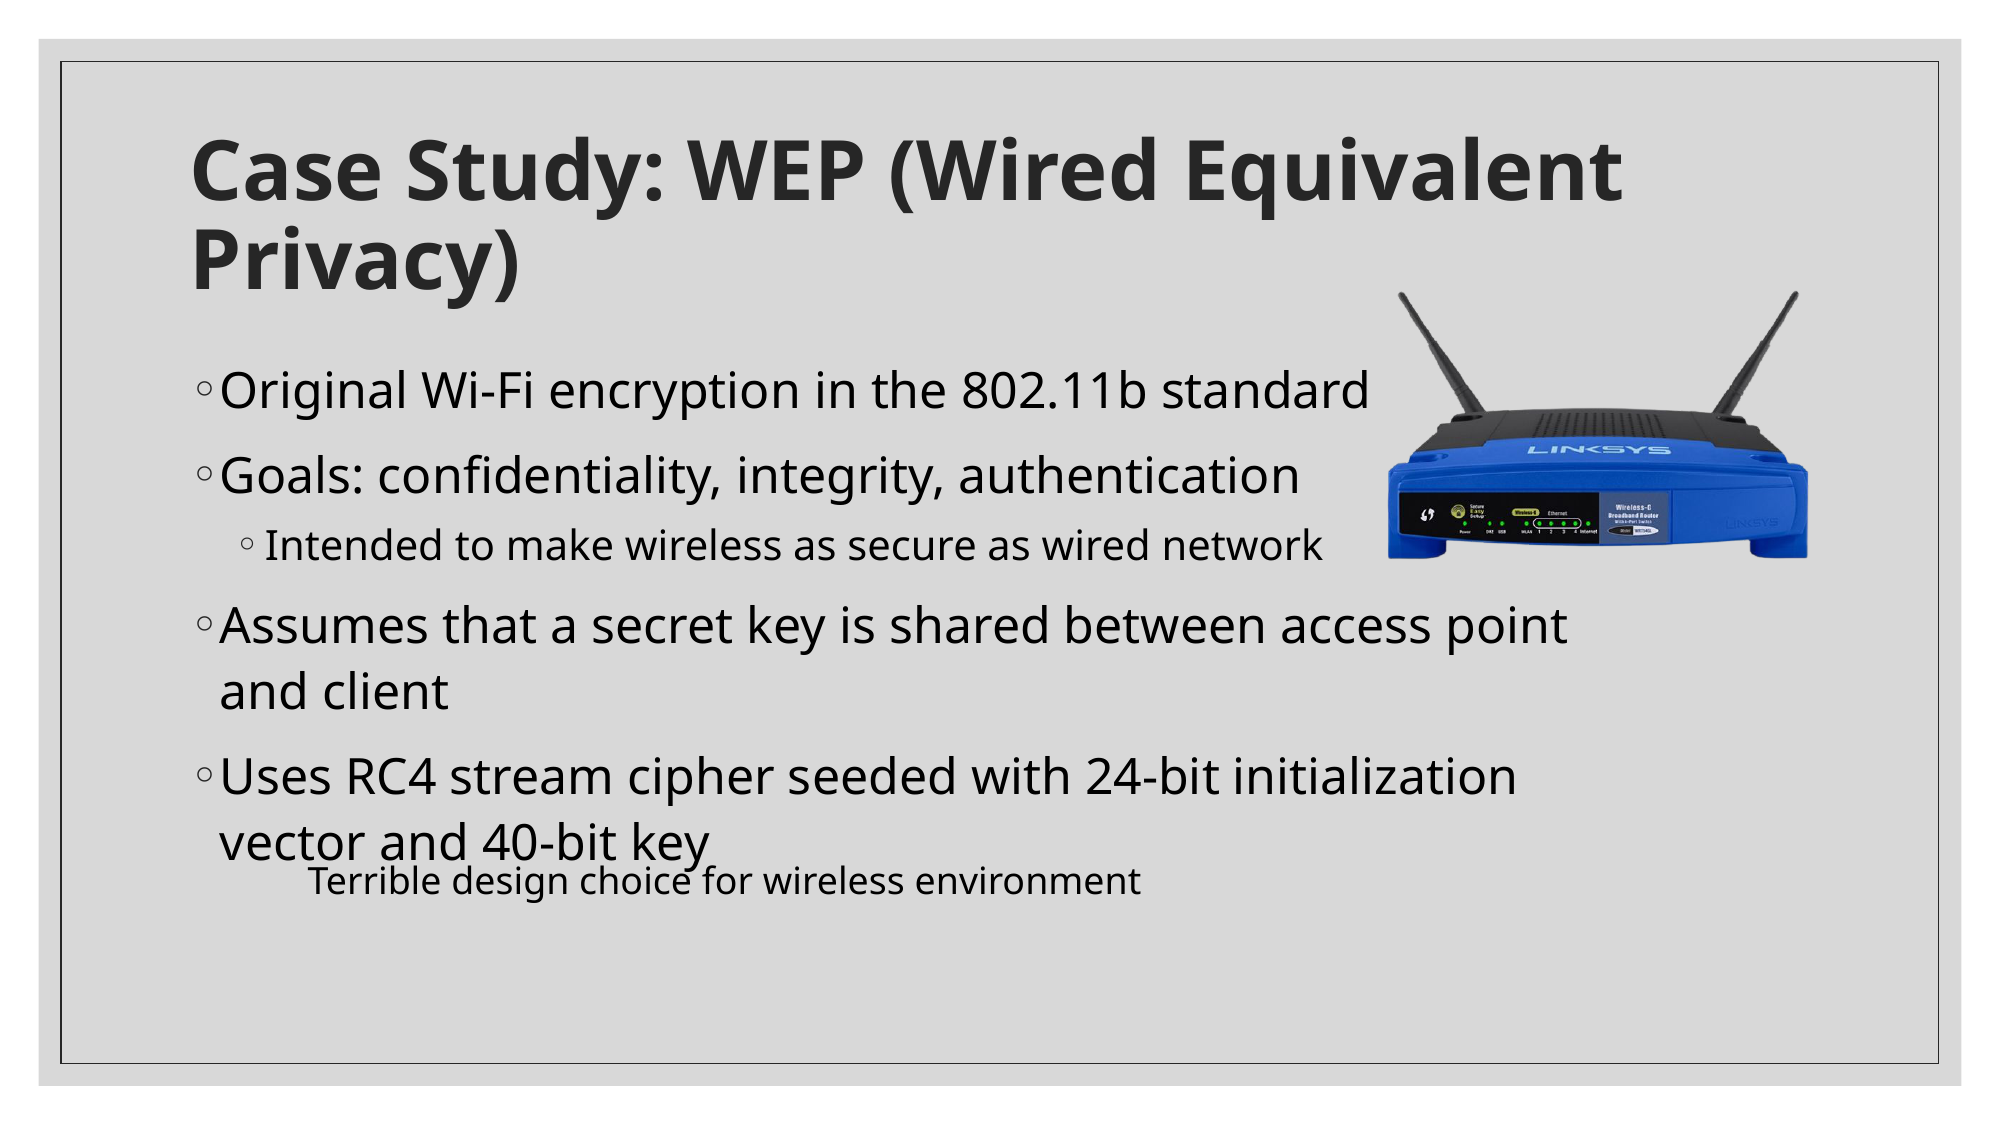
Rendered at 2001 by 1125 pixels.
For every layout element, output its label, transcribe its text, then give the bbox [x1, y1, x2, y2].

list Original Wi-Fi encryption in the 802.11b standard Goals: confidentiality, integrity, authentication Intended to make wireless as secure as wired network Assumes that a secret key is shared between access point and client Uses RC4 stream cipher seeded with 24-bit initialization vector and 40-bit key [174, 345, 1663, 977]
picture [1369, 288, 1825, 582]
text_box Terrible design choice for wireless environment [293, 849, 1158, 910]
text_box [507, 760, 575, 845]
title Case Study: WEP (Wired Equivalent Privacy) [174, 105, 1825, 331]
